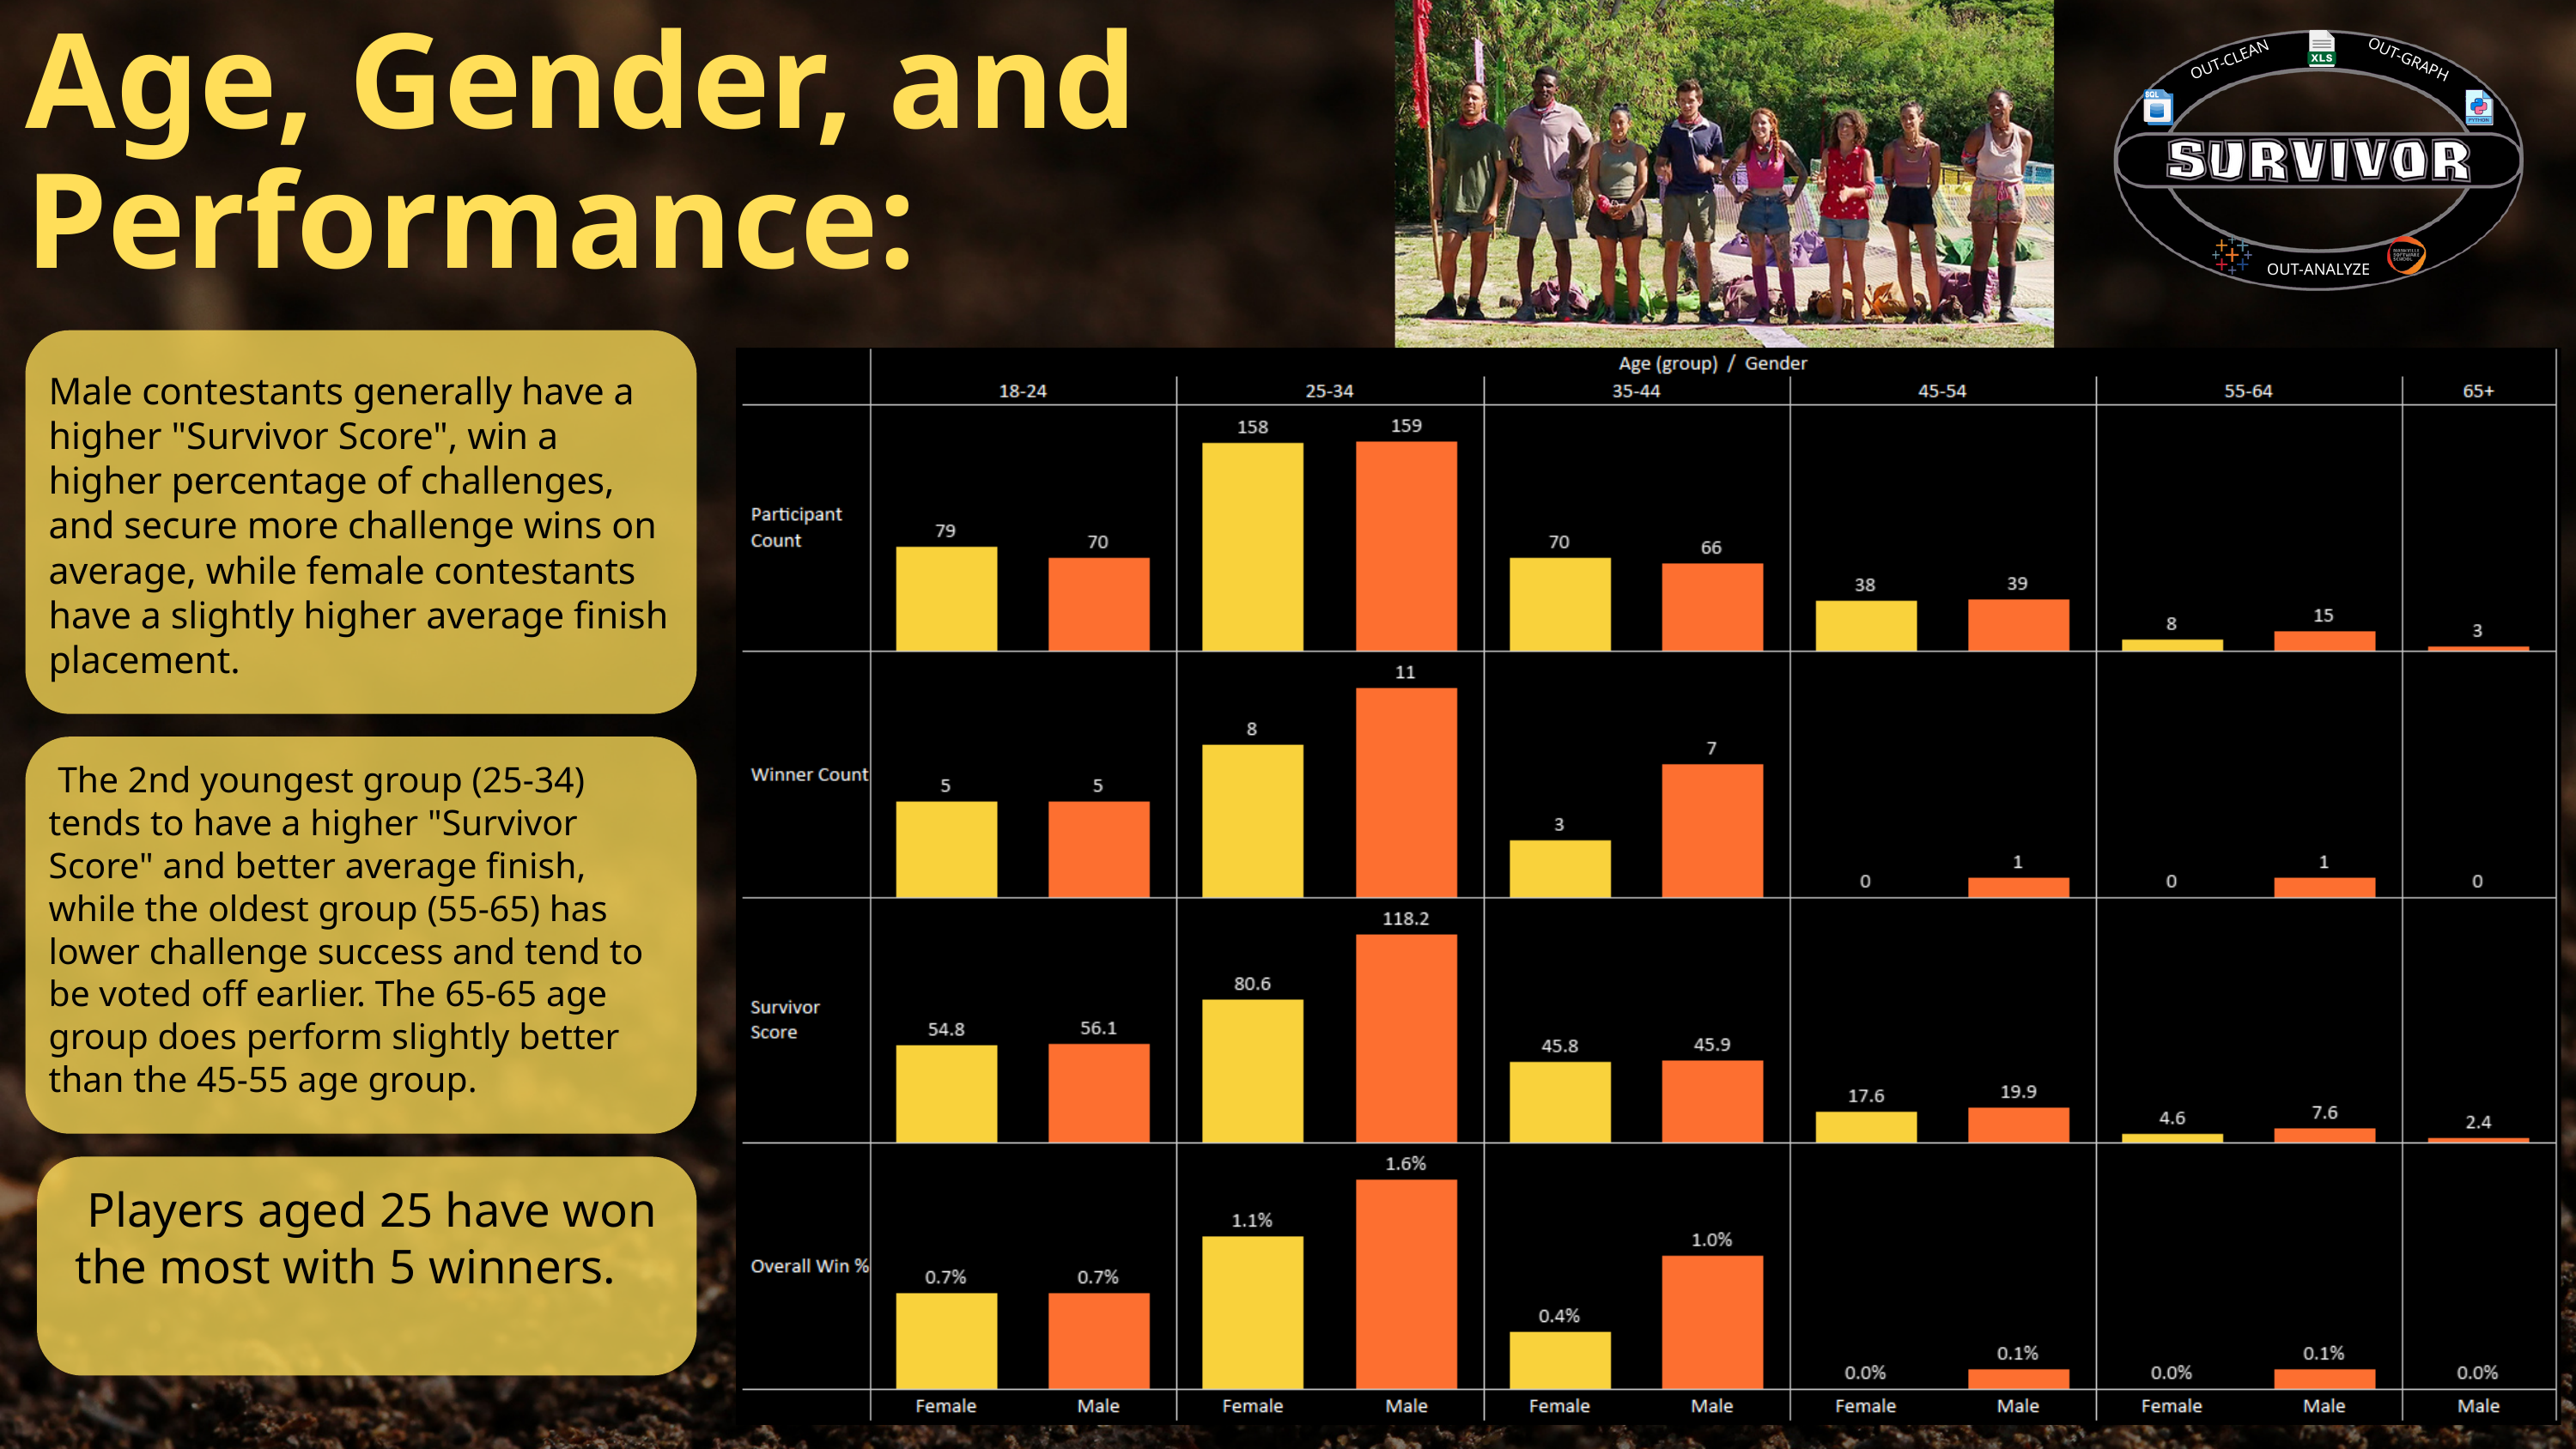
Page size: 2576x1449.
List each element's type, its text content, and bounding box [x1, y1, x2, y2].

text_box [25, 736, 697, 1134]
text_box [2113, 28, 2524, 292]
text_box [25, 330, 697, 714]
text_box Age, Gender, and Performance: [25, 15, 1335, 294]
text_box [736, 348, 2561, 1425]
text_box [1394, 0, 2055, 348]
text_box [36, 1156, 697, 1376]
text_box [0, 0, 2576, 1449]
